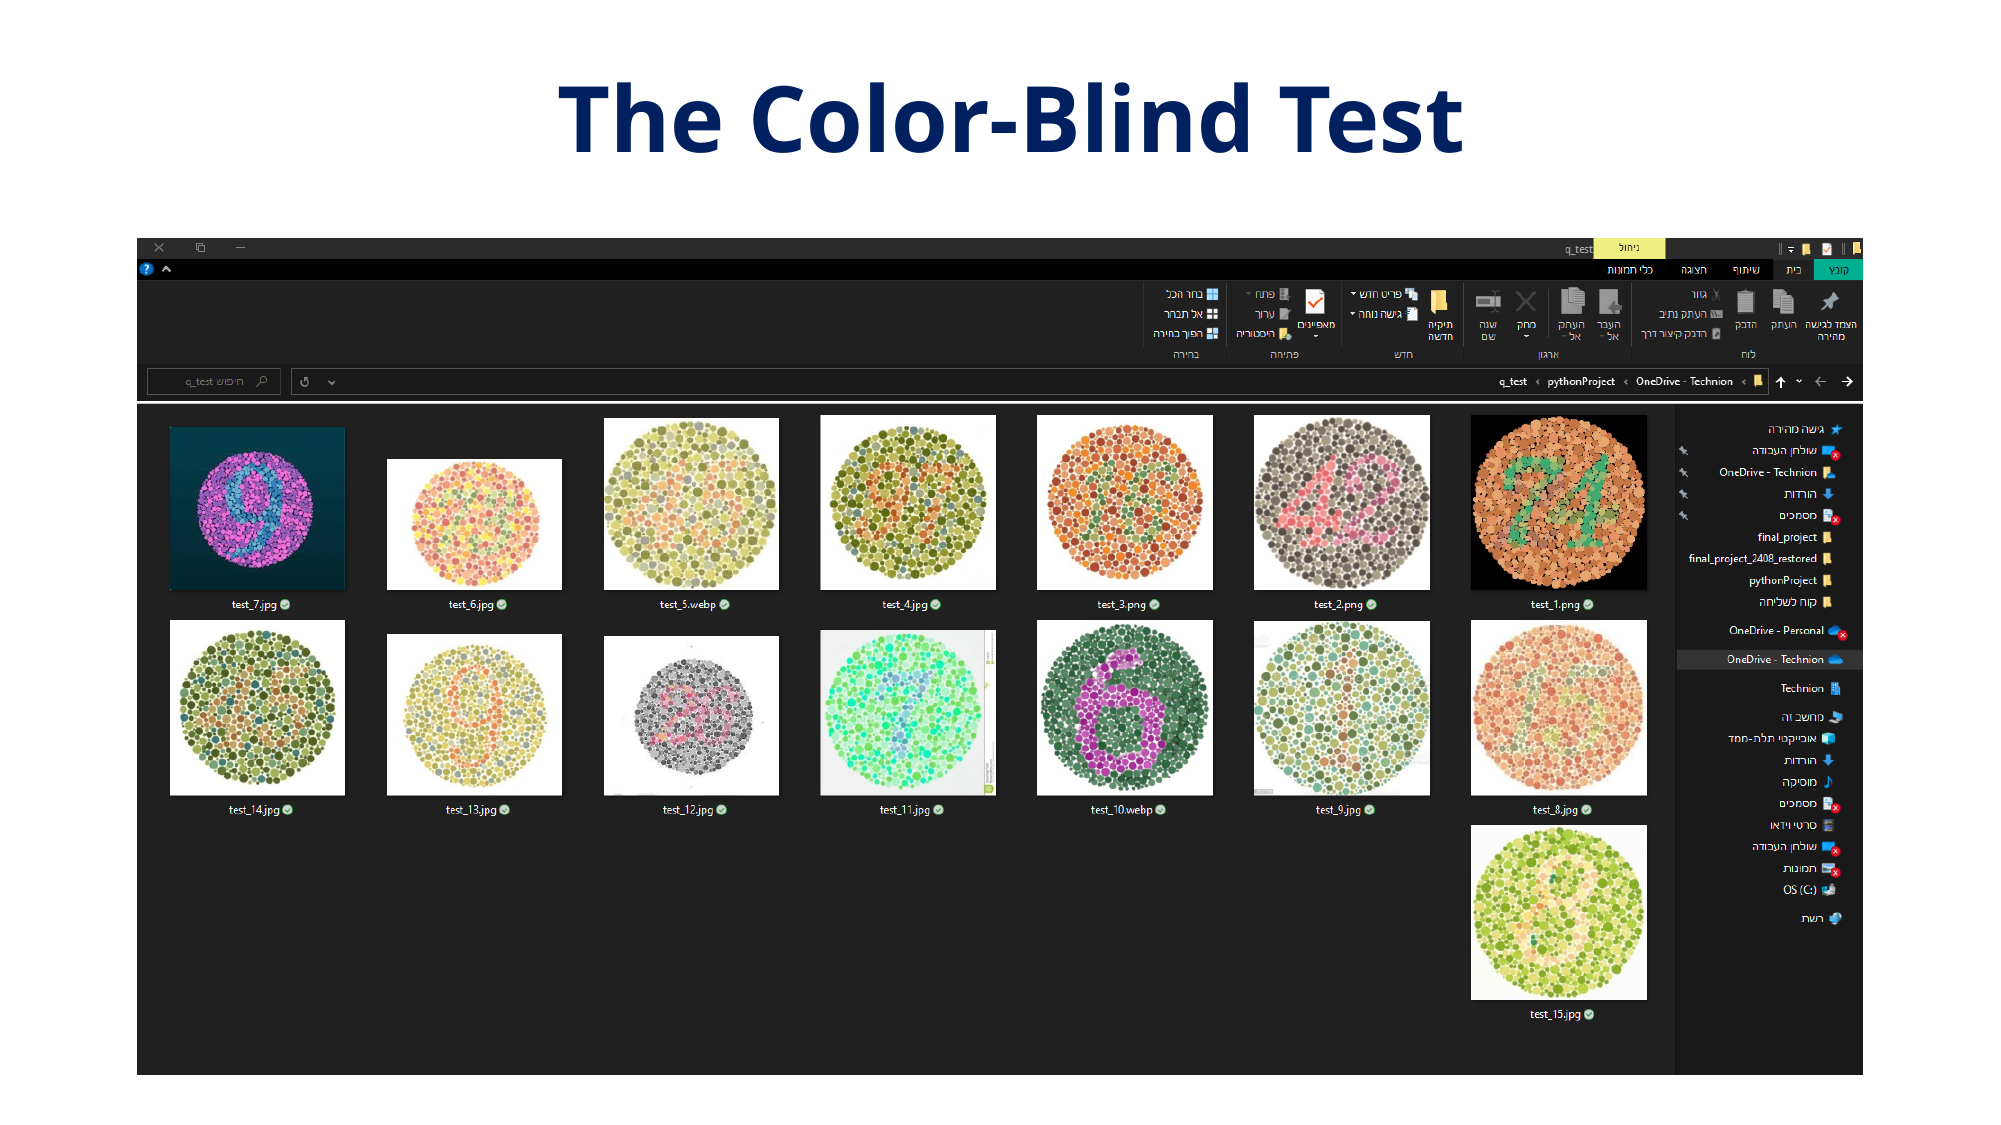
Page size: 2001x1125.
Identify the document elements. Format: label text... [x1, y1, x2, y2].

title The Color-Blind Test [137, 21, 1863, 225]
picture [137, 238, 1863, 1075]
